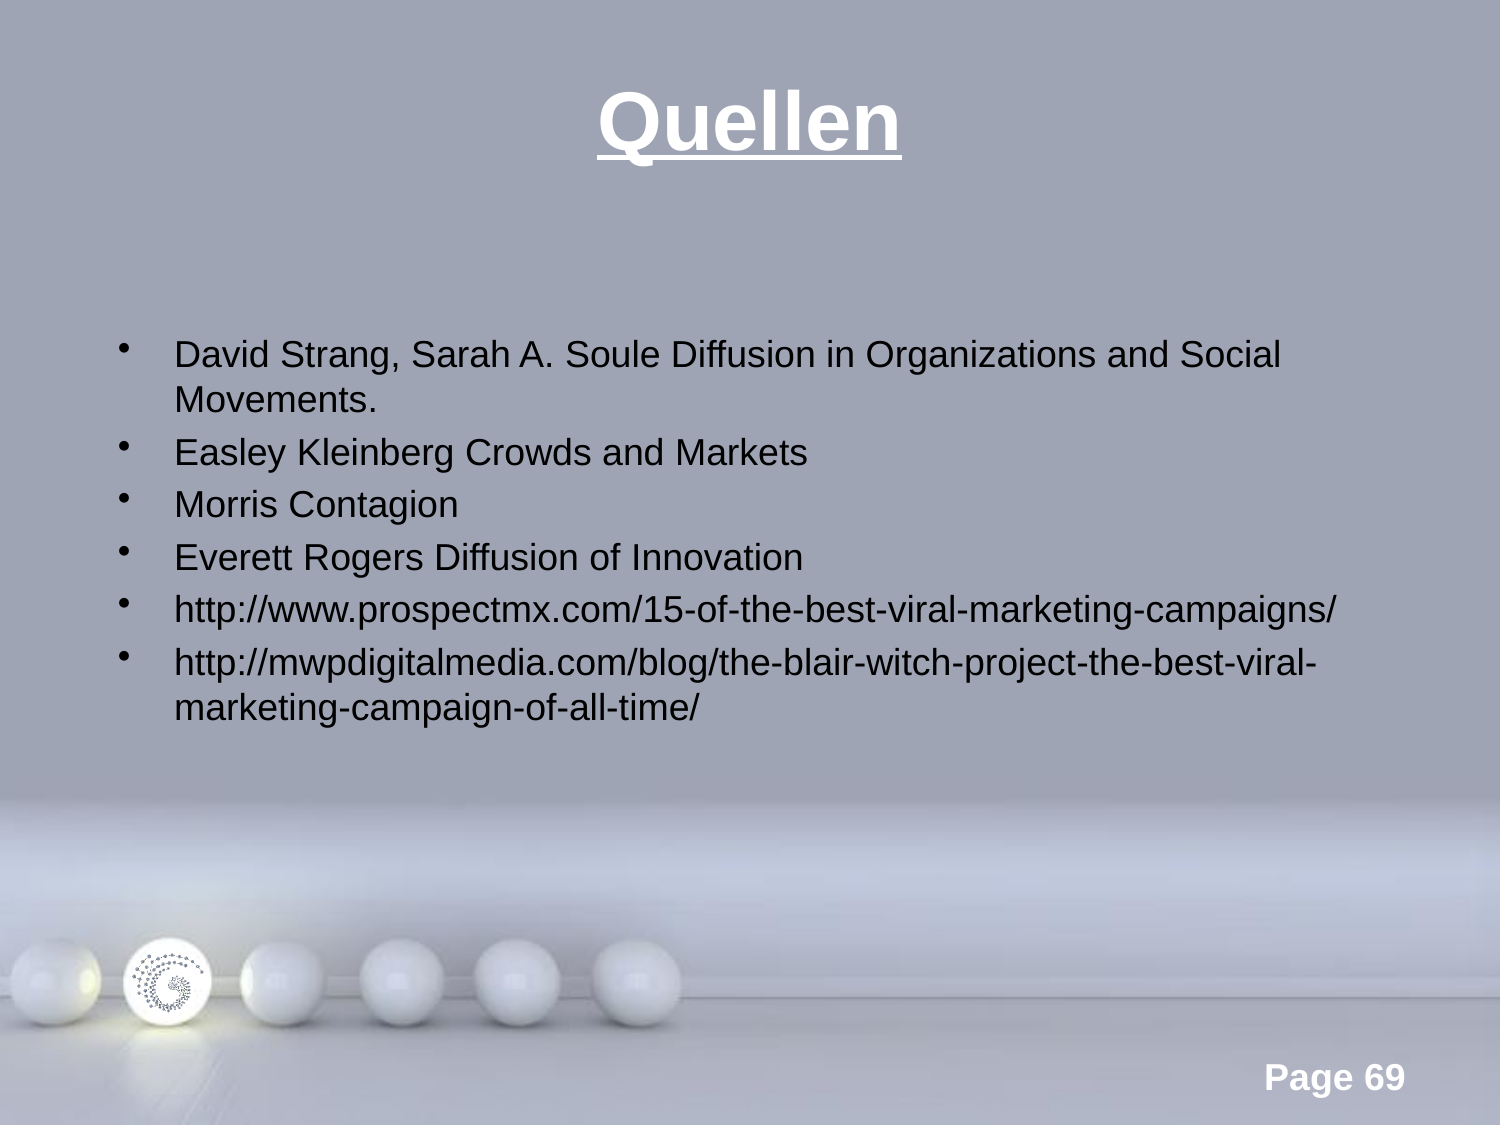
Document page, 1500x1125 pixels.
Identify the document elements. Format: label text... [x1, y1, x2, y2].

picture [0, 0, 1500, 1125]
list David Strang, Sarah A. Soule Diffusion in Organizations and Social Movements. Easley Kleinberg Crowds and Markets Morris Contagion Everett Rogers Diffusion of Innovation http://www.prospectmx.com/15-of-the-best-viral-marketing-campaigns/ http://mwpdigitalmedia.com/blog/the-blair-witch-project-the-best-viral-marketing-campaign-of-all-time/ [103, 322, 1397, 1037]
title Quellen [103, 59, 1397, 278]
